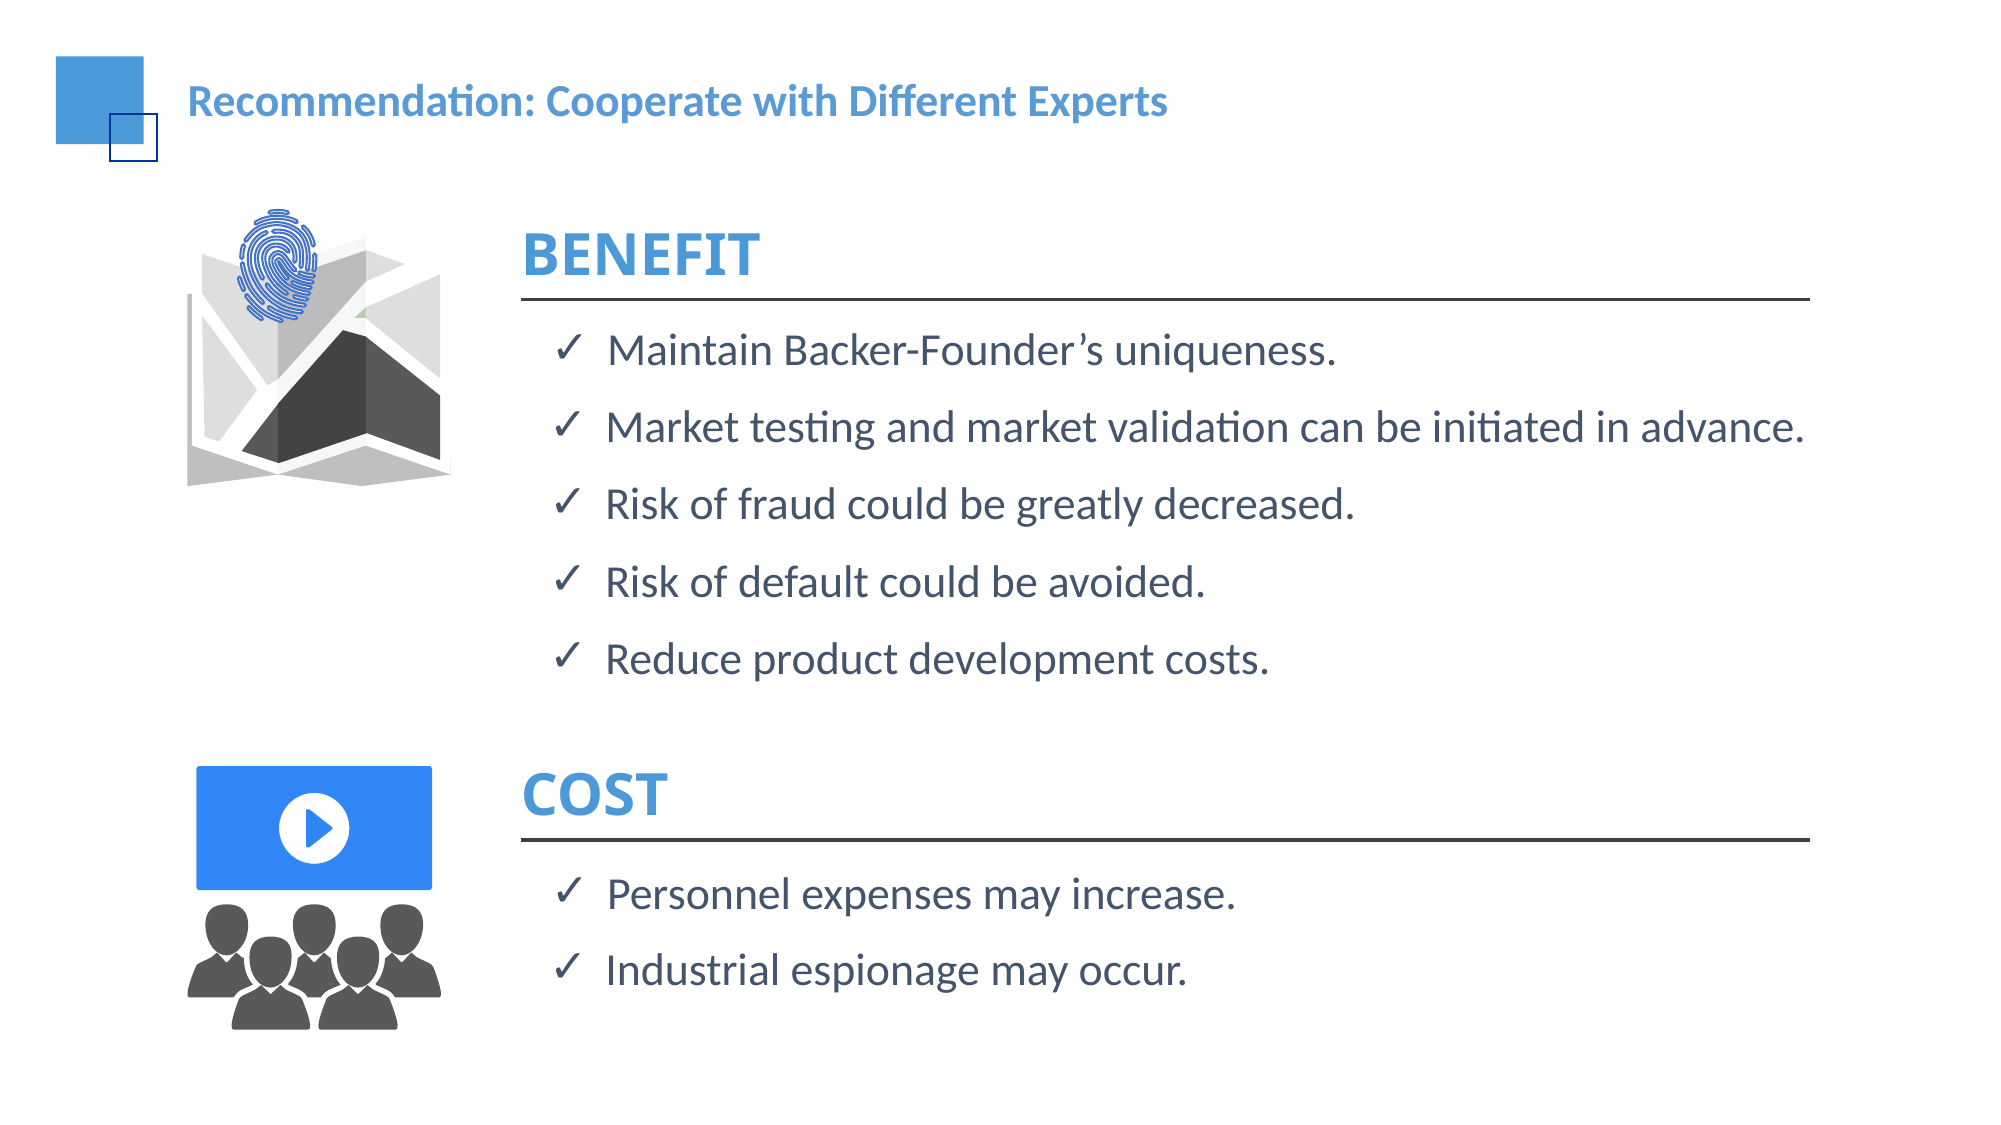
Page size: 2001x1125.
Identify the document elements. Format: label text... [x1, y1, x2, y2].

text_box Reduce product development costs. [541, 620, 1813, 691]
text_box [187, 765, 442, 1030]
text_box Market testing and market validation can be initiated in advance. [541, 389, 1831, 460]
text_box Personnel expenses may increase. [543, 855, 1246, 926]
text_box Industrial espionage may occur. [541, 932, 1813, 1002]
text_box COST [520, 757, 1330, 839]
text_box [55, 56, 1181, 162]
text_box COST [520, 840, 1330, 852]
text_box Risk of fraud could be greatly decreased. [541, 466, 1831, 537]
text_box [187, 209, 451, 487]
list BENEFIT [520, 300, 1331, 312]
list BENEFIT [520, 216, 1331, 299]
text_box Maintain Backer-Founder’s uniqueness. [543, 312, 1346, 383]
text_box Risk of default could be avoided. [541, 543, 1831, 614]
